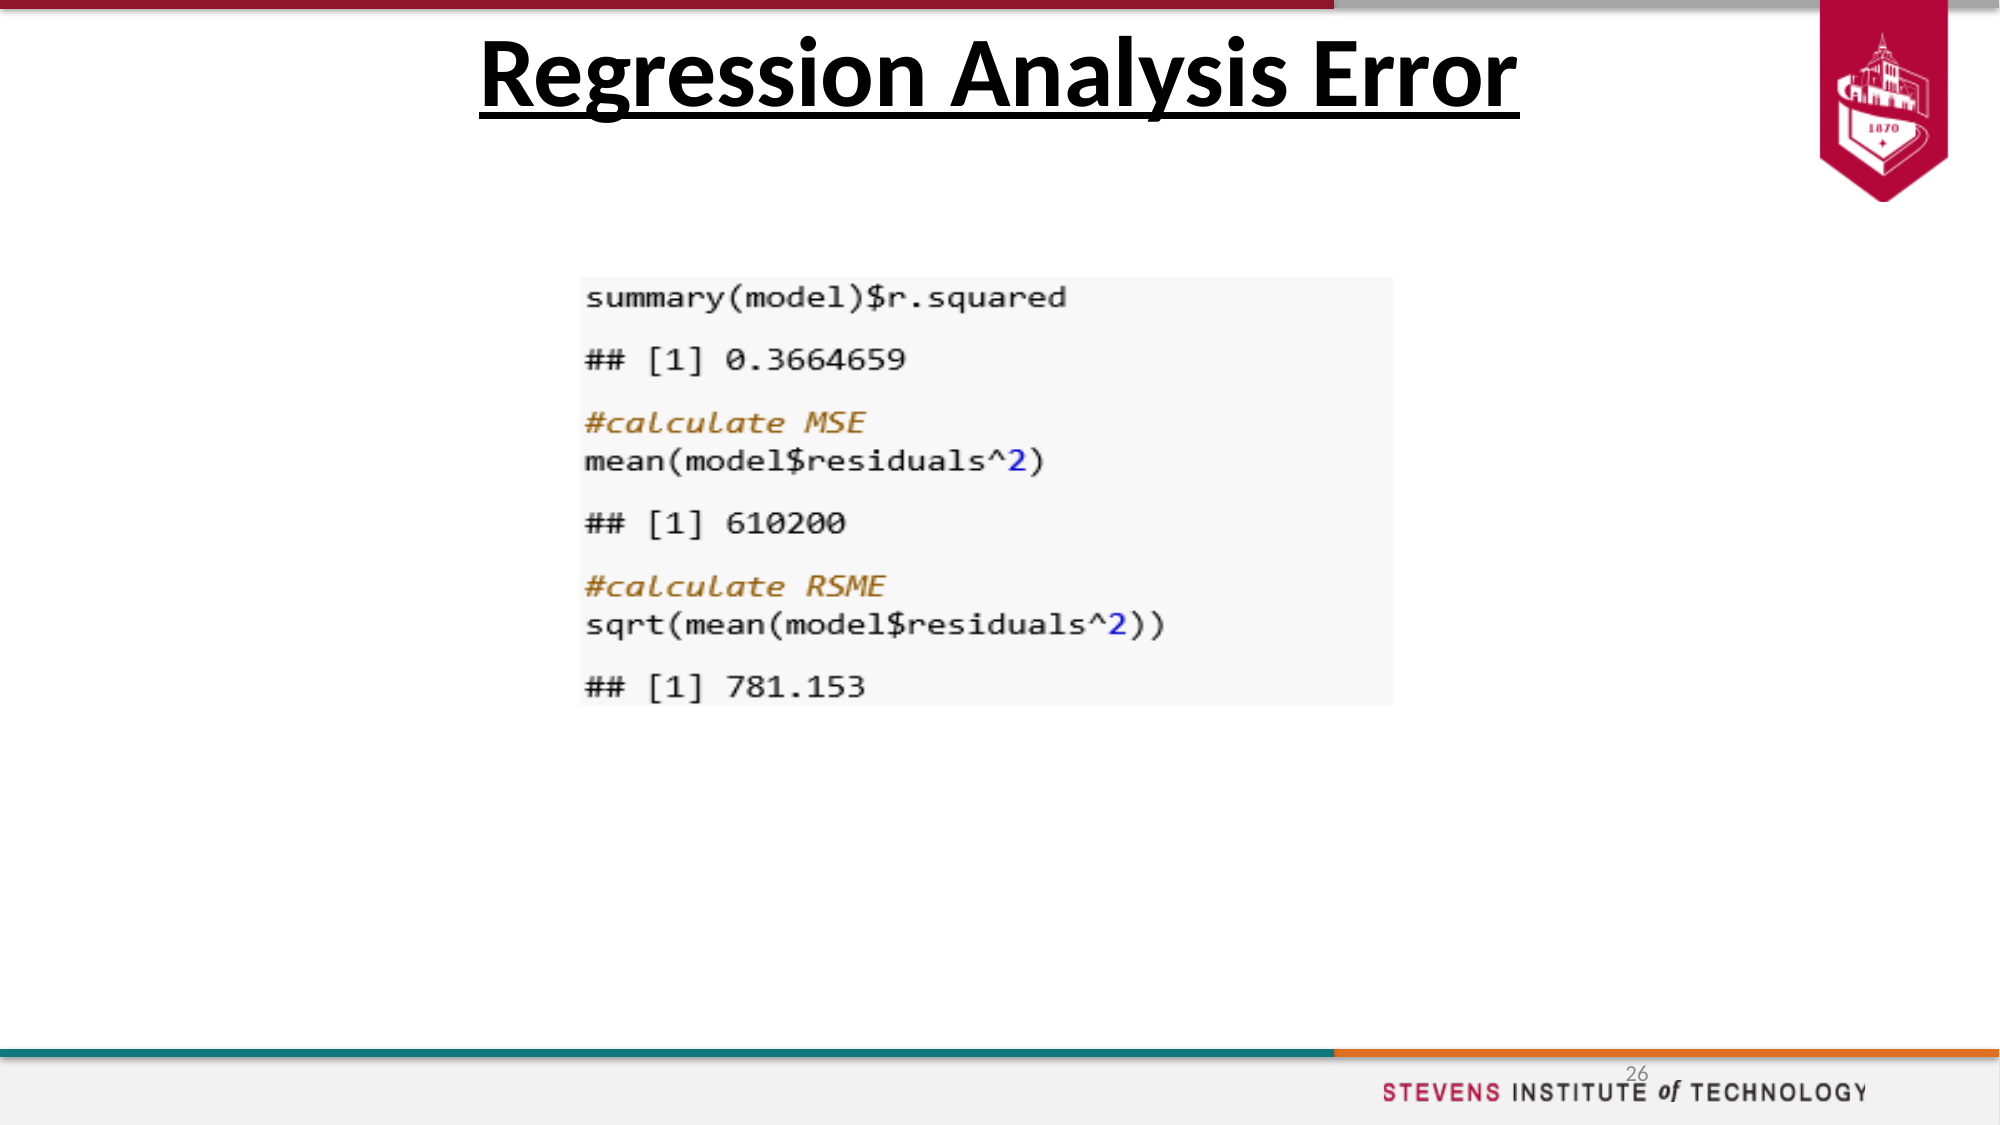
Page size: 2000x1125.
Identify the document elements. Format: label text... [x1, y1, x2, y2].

slide_number 26 [1412, 1042, 1862, 1103]
picture [548, 275, 1393, 751]
title Regression Analysis Error [137, 0, 1862, 134]
